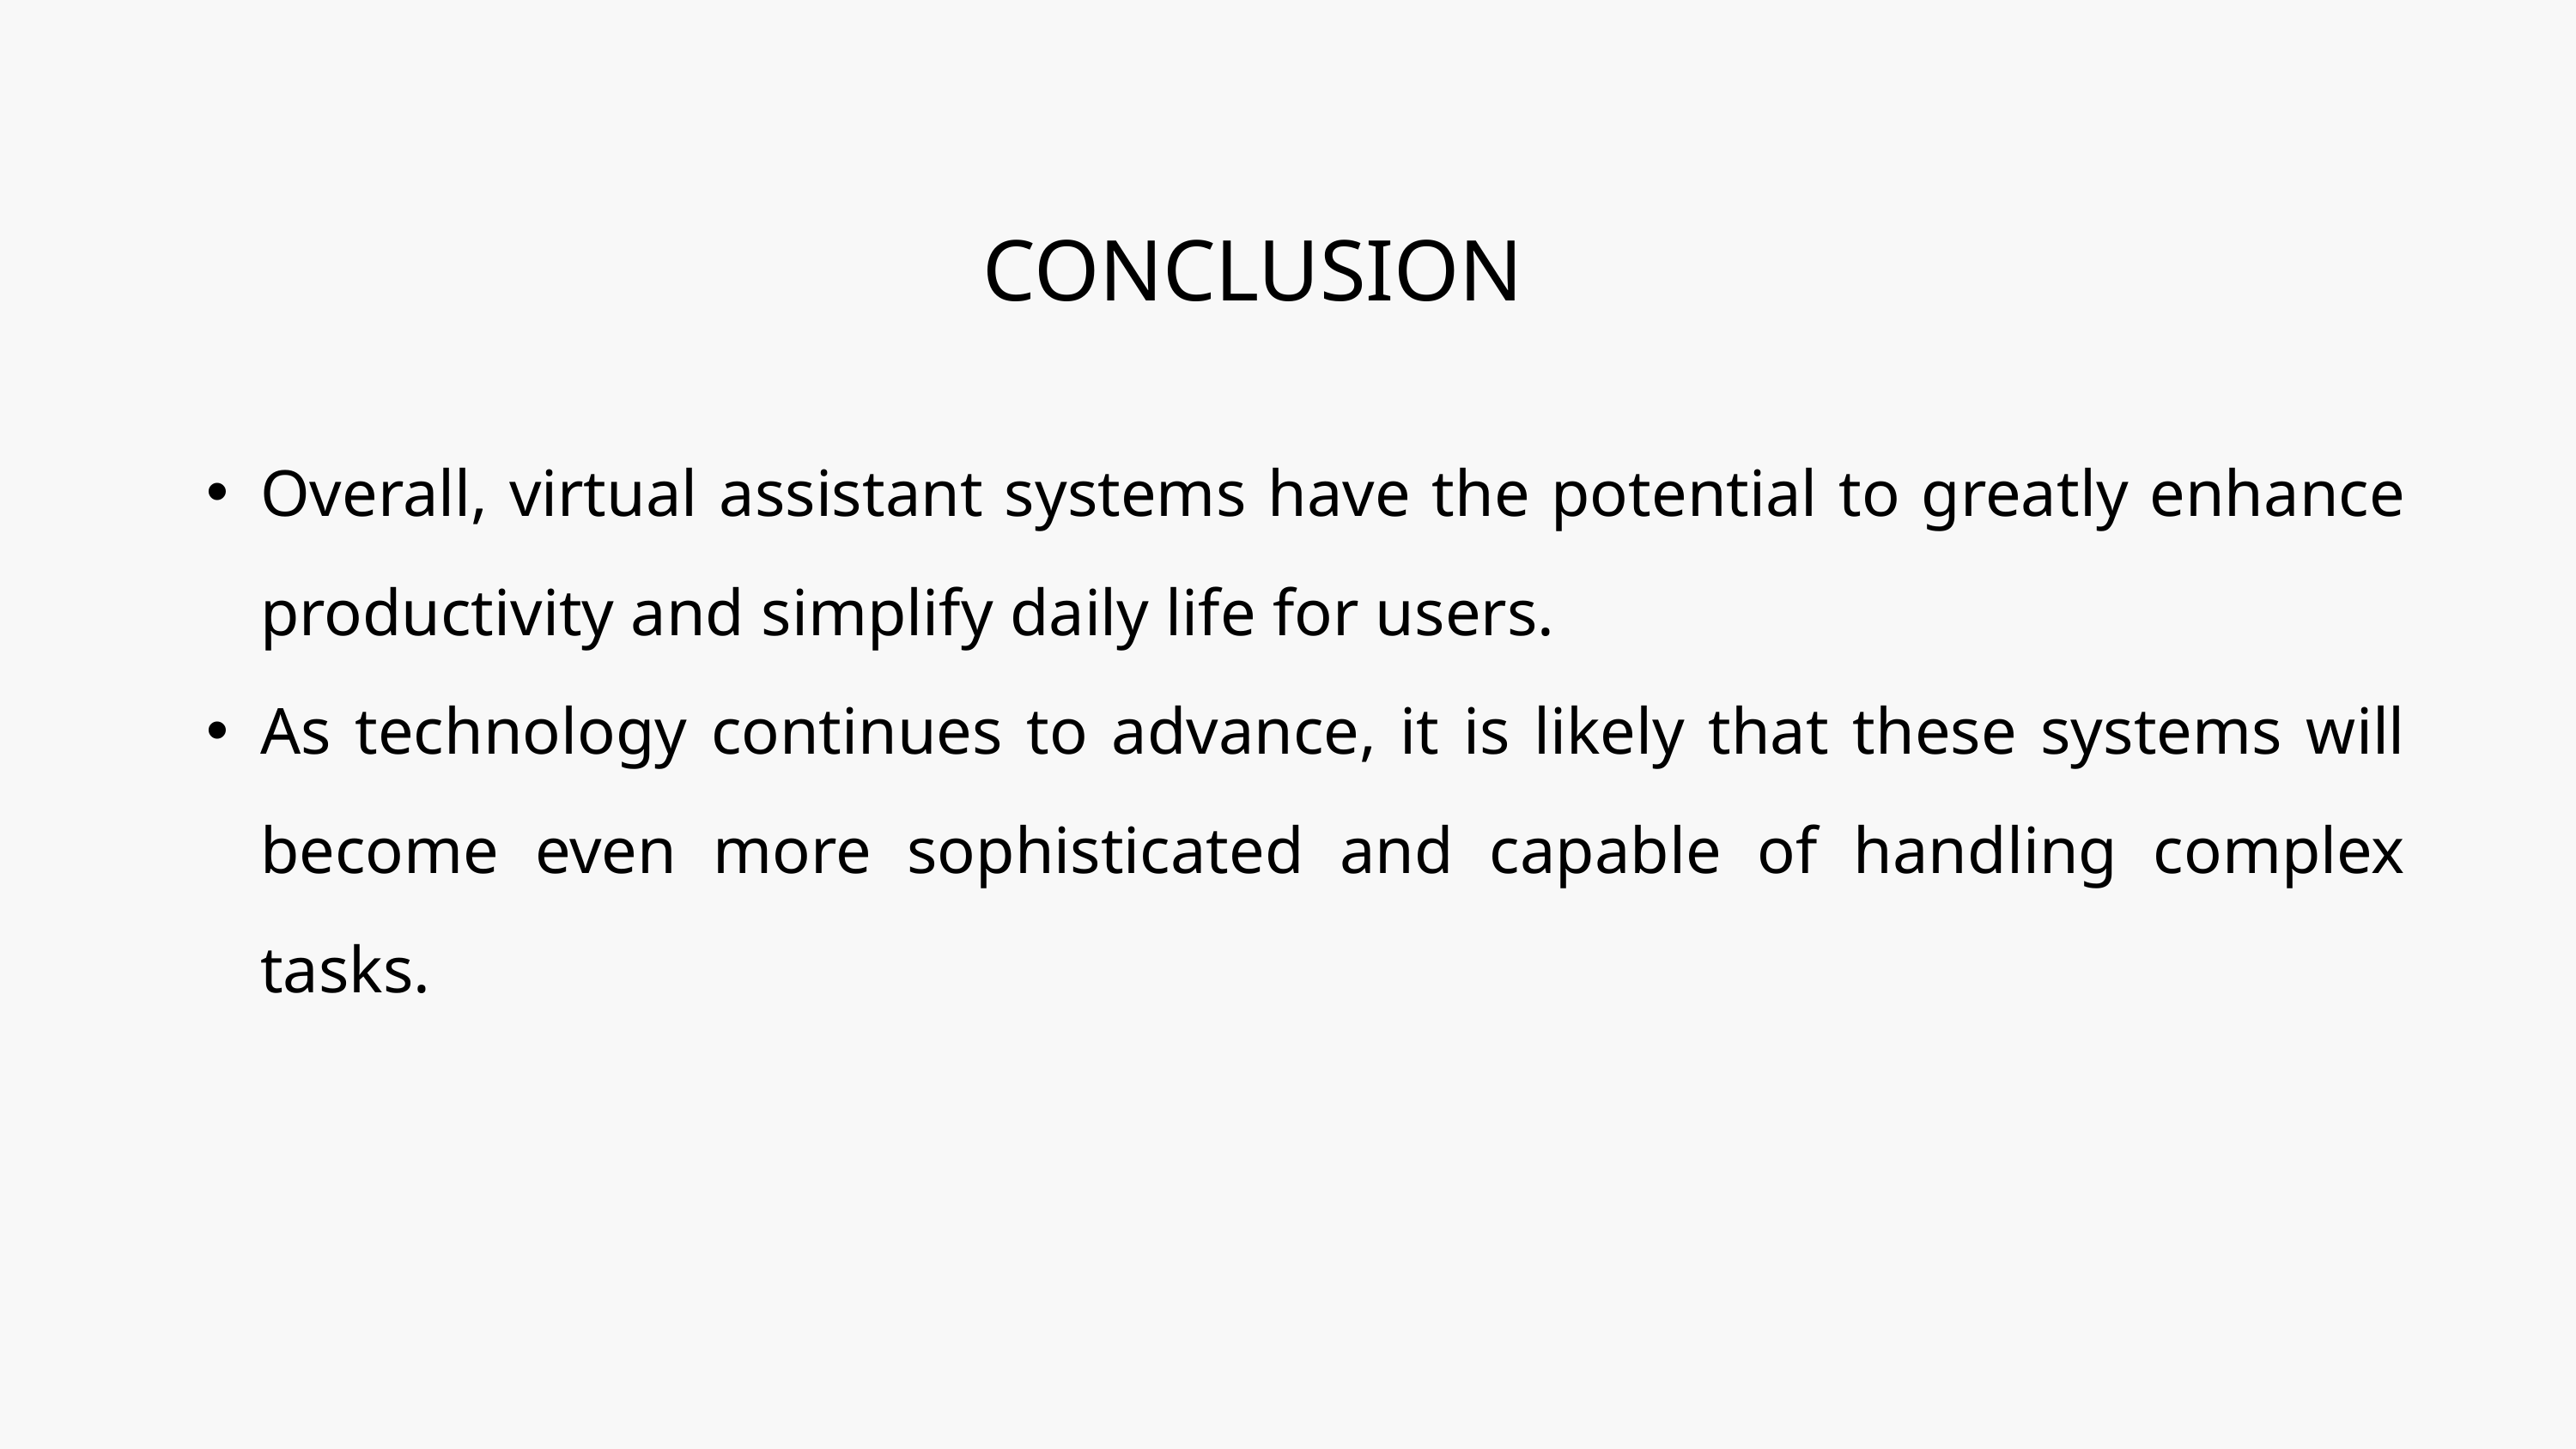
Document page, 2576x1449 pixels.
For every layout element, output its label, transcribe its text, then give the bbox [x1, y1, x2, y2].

text_box CONCLUSION [982, 199, 1594, 318]
text_box Overall, virtual assistant systems have the potential to greatly enhance productivity and simplify daily life for users. As technology continues to advance, it is likely that these systems will become even more sophisticated and capable of handling complex tasks. [152, 409, 2408, 1244]
